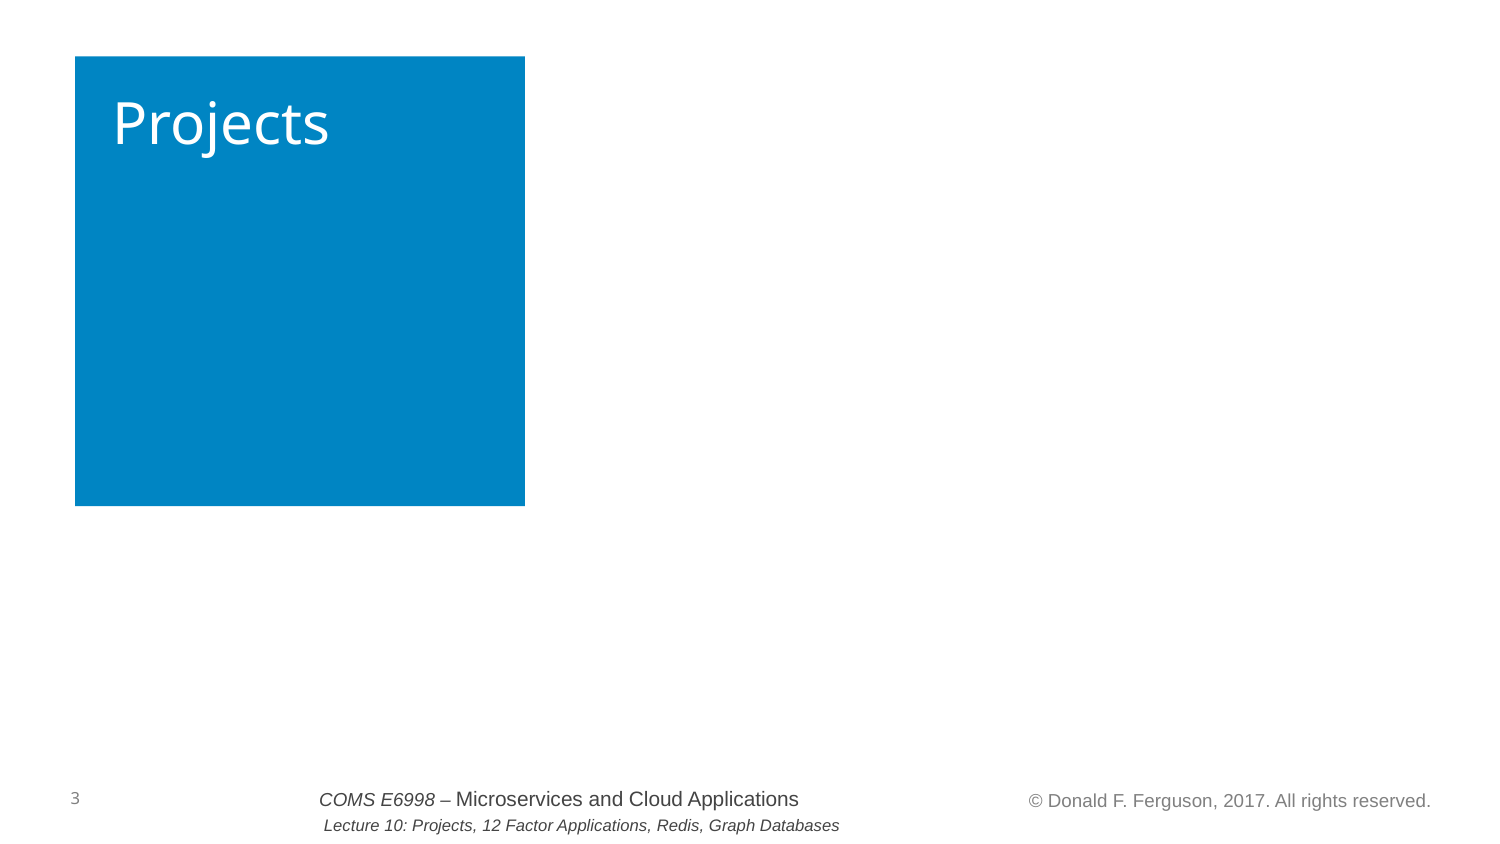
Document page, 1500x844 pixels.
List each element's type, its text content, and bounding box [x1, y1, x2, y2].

title Projects [74, 56, 526, 507]
